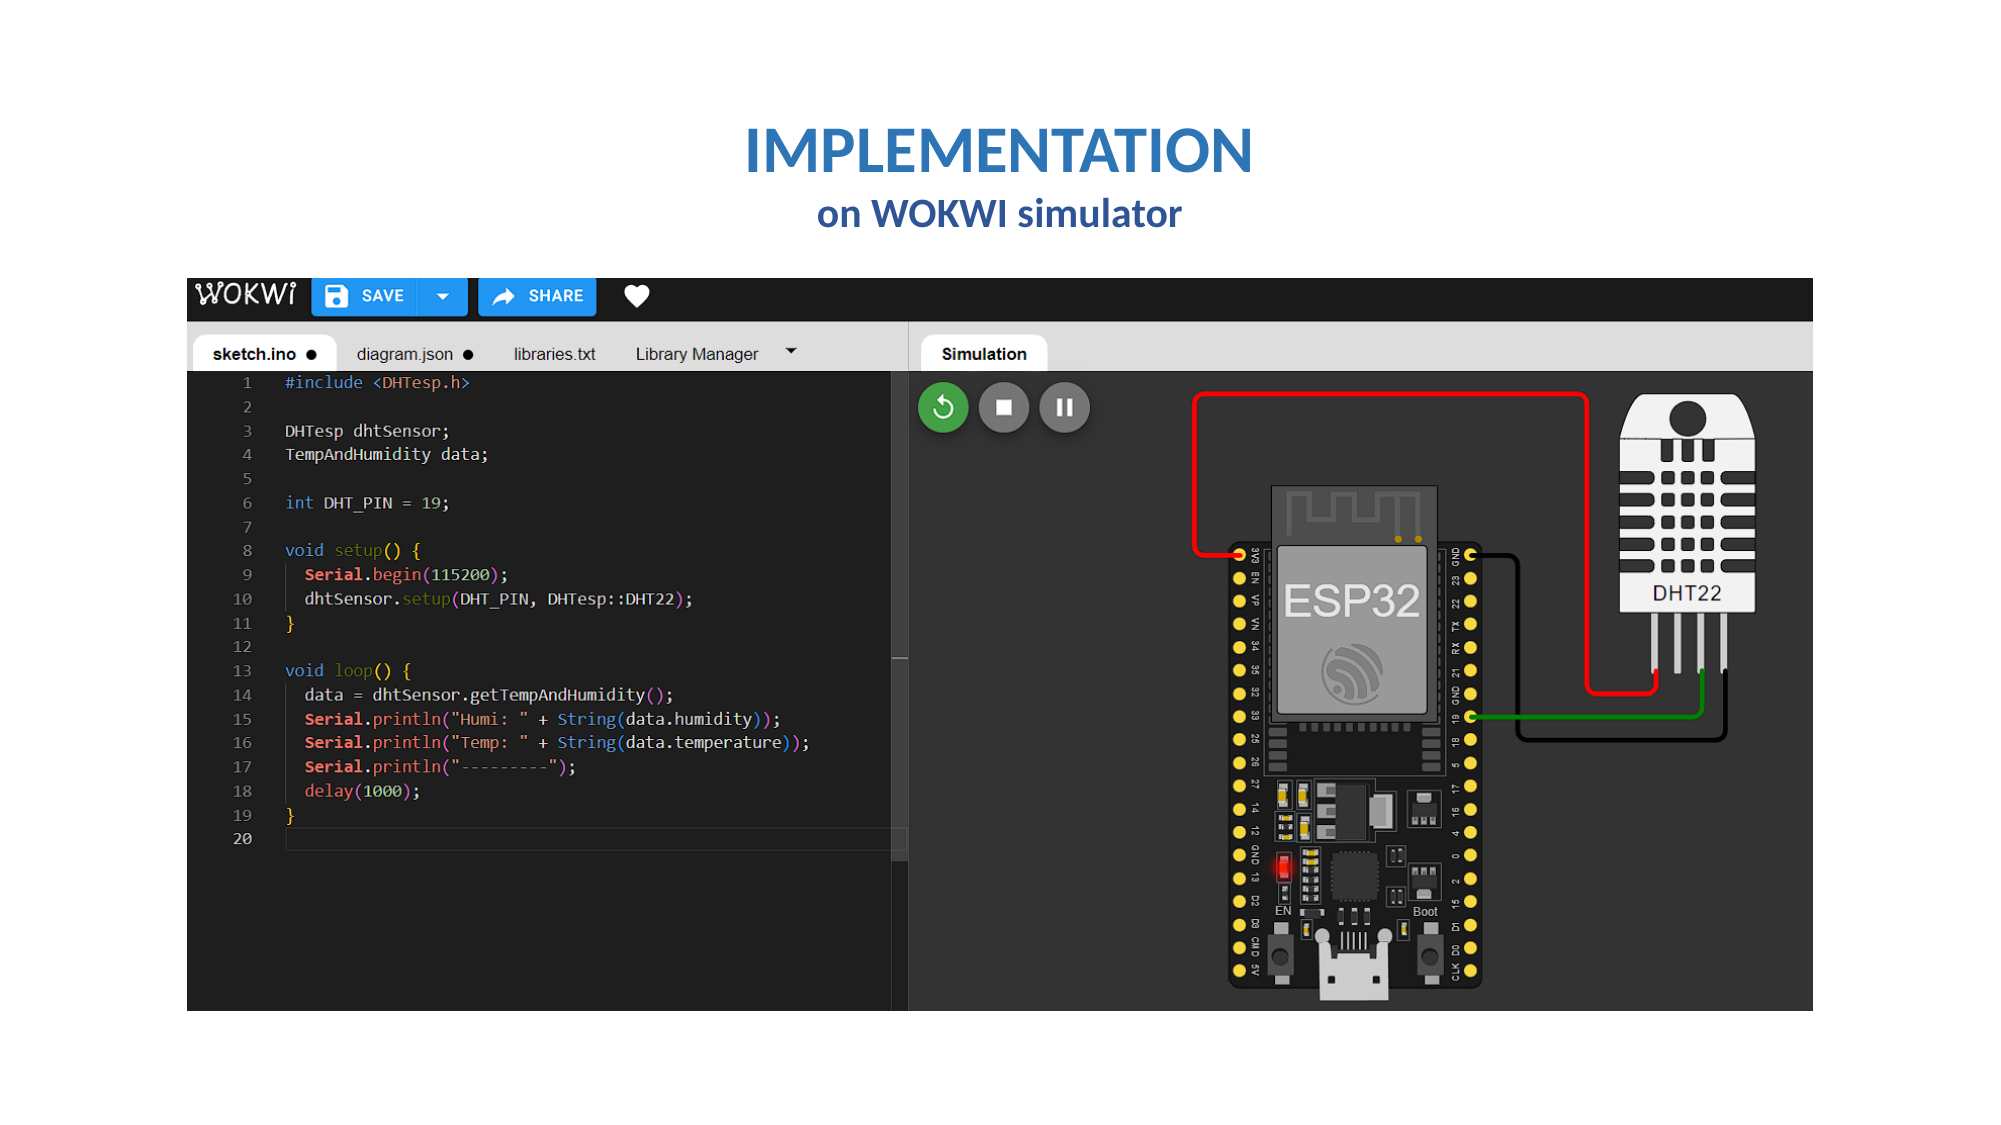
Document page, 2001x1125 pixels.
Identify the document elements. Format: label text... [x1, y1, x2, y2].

picture [187, 278, 1813, 1011]
text_box IMPLEMENTATION on WOKWI simulator [390, 98, 1610, 244]
